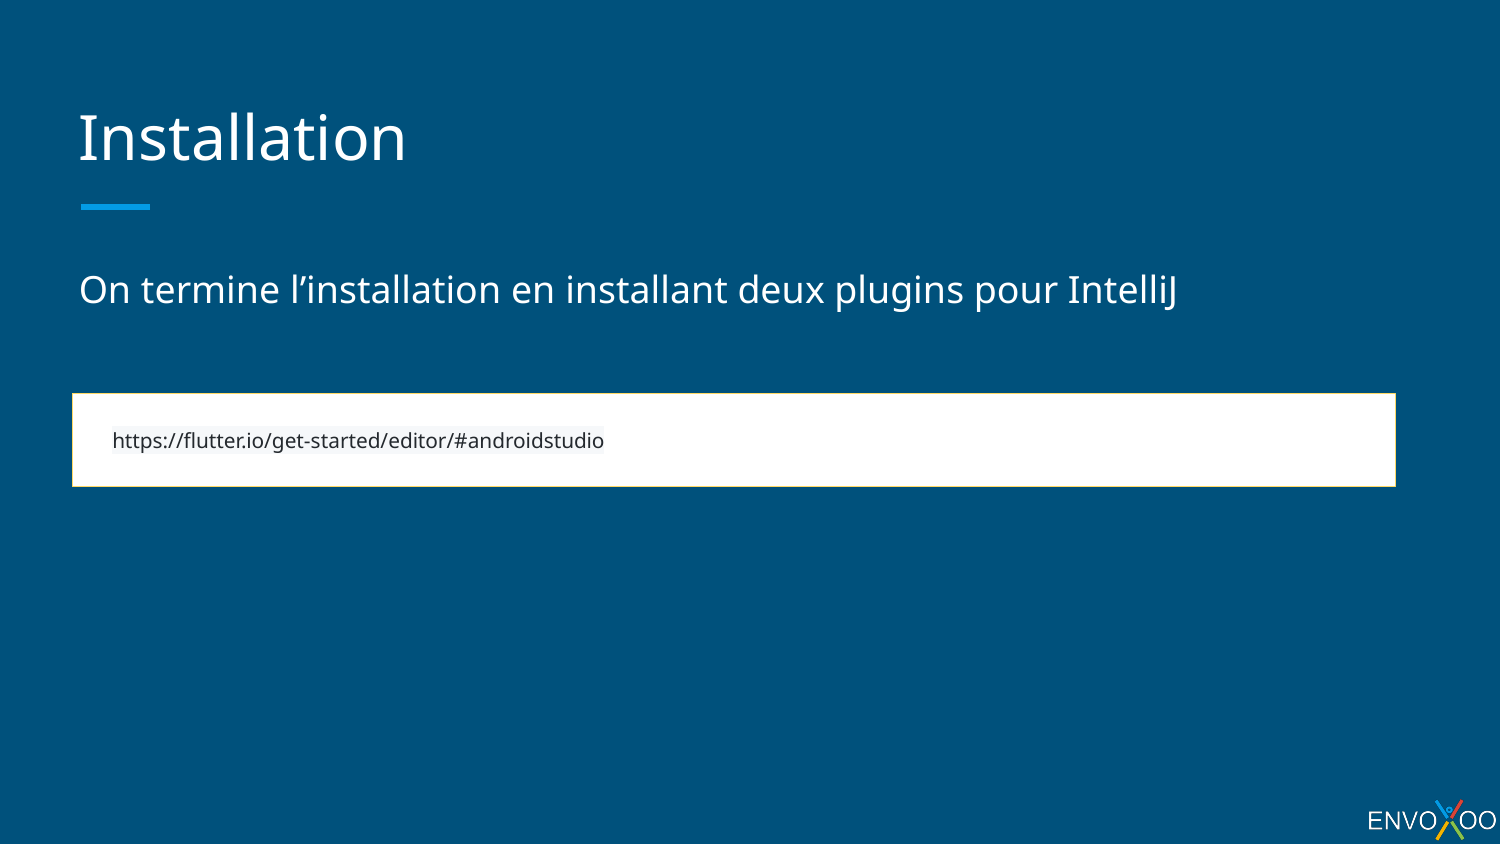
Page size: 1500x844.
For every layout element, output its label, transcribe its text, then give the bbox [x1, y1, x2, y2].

picture [1370, 812, 1382, 829]
text_box https://flutter.io/get-started/editor/#androidstudio [72, 393, 1396, 487]
picture [1452, 822, 1463, 838]
picture [1451, 800, 1462, 818]
list On termine l’installation en installant deux plugins pour IntelliJ [63, 244, 1437, 750]
title Installation [63, 75, 1437, 188]
picture [1437, 822, 1448, 840]
